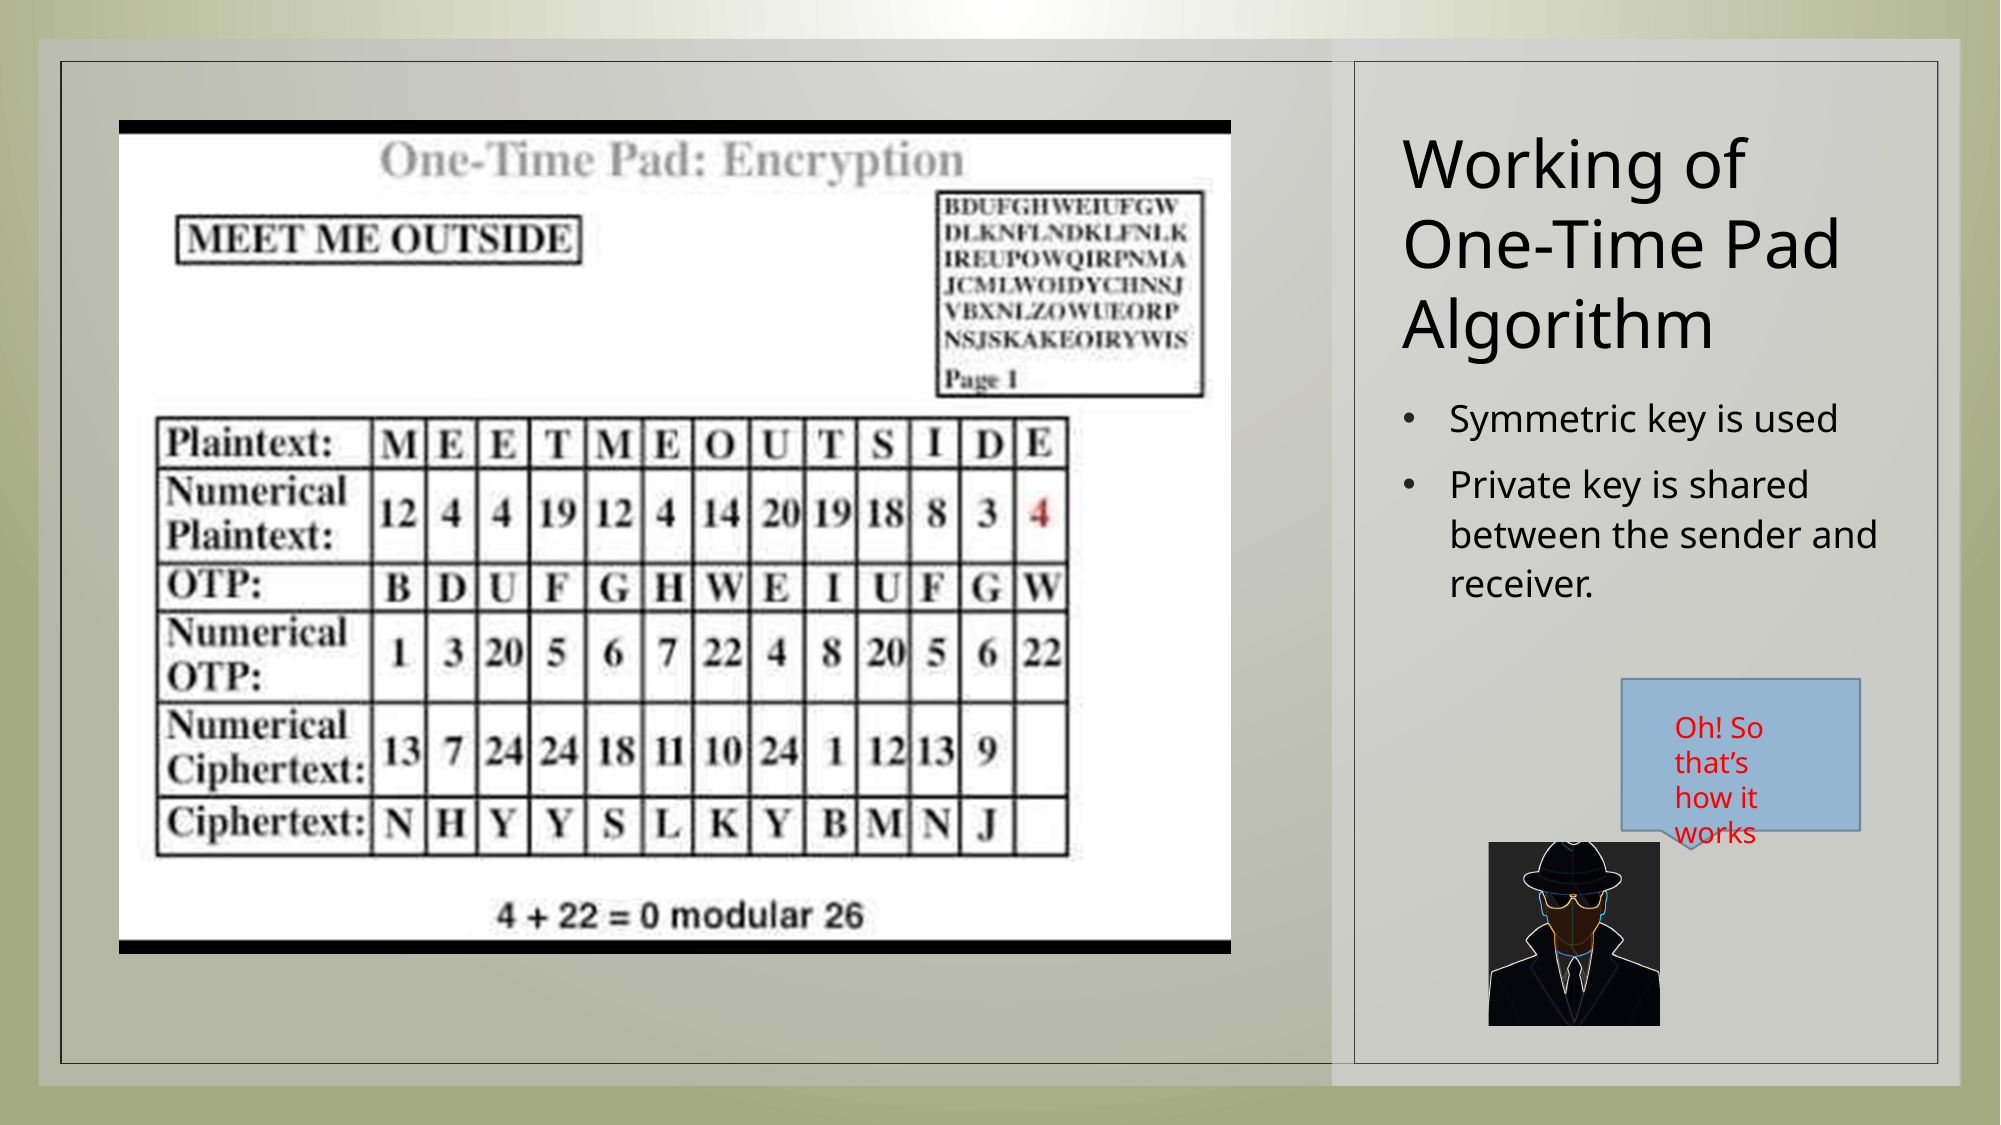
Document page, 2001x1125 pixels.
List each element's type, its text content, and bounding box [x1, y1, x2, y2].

picture [1488, 842, 1660, 1026]
list Symmetric key is used Private key is shared between the sender and receiver. [1387, 383, 1907, 975]
text_box Oh! So that’s how it works [1659, 702, 1819, 857]
title Working of One-Time Pad Algorithm [1387, 99, 1907, 370]
text_box [1620, 677, 1862, 832]
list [119, 120, 1230, 955]
